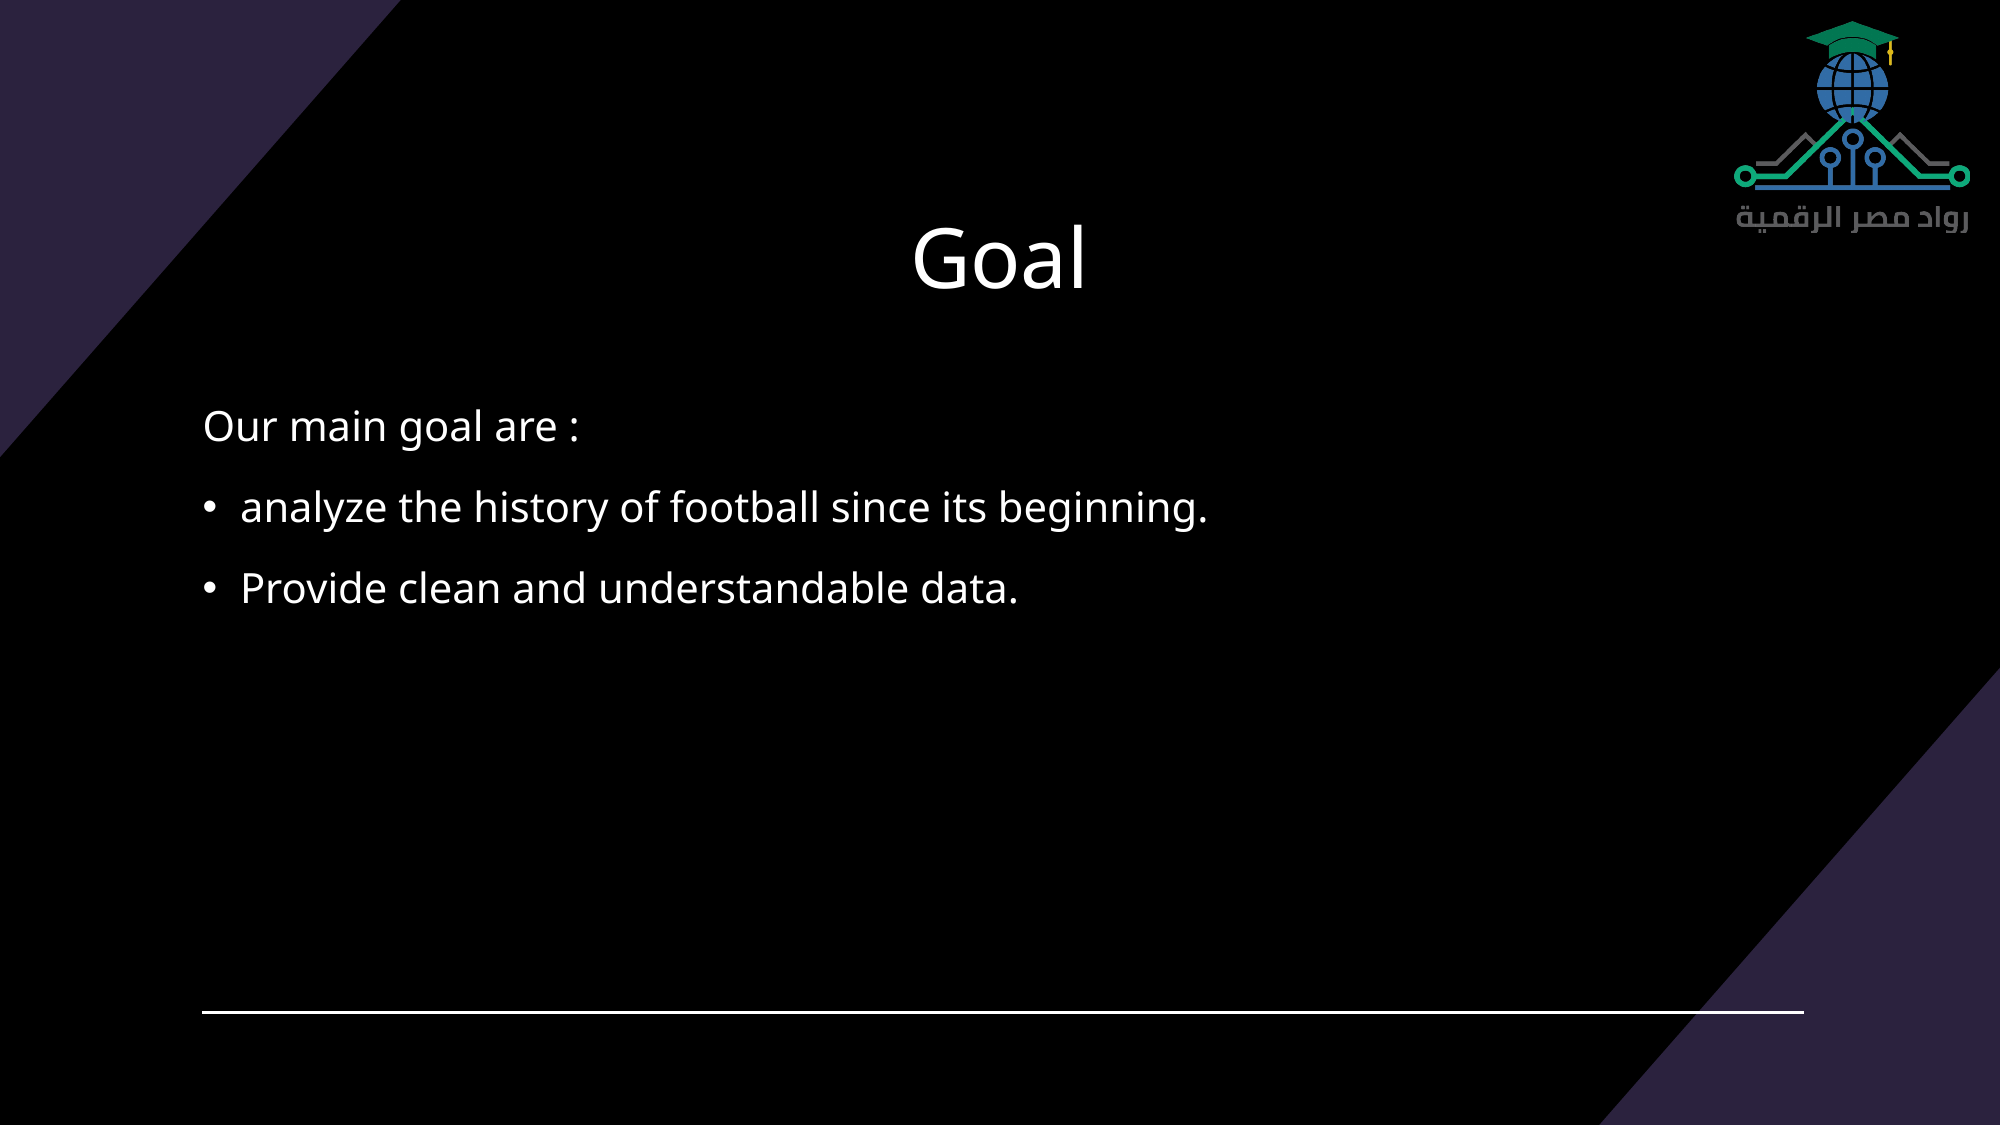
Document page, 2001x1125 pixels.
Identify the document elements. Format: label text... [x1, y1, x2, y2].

picture [1734, 21, 1970, 233]
title Goal [187, 143, 1813, 367]
list Our main goal are : analyze the history of football since its beginning. Provide clean and understandable data. [187, 382, 1813, 968]
